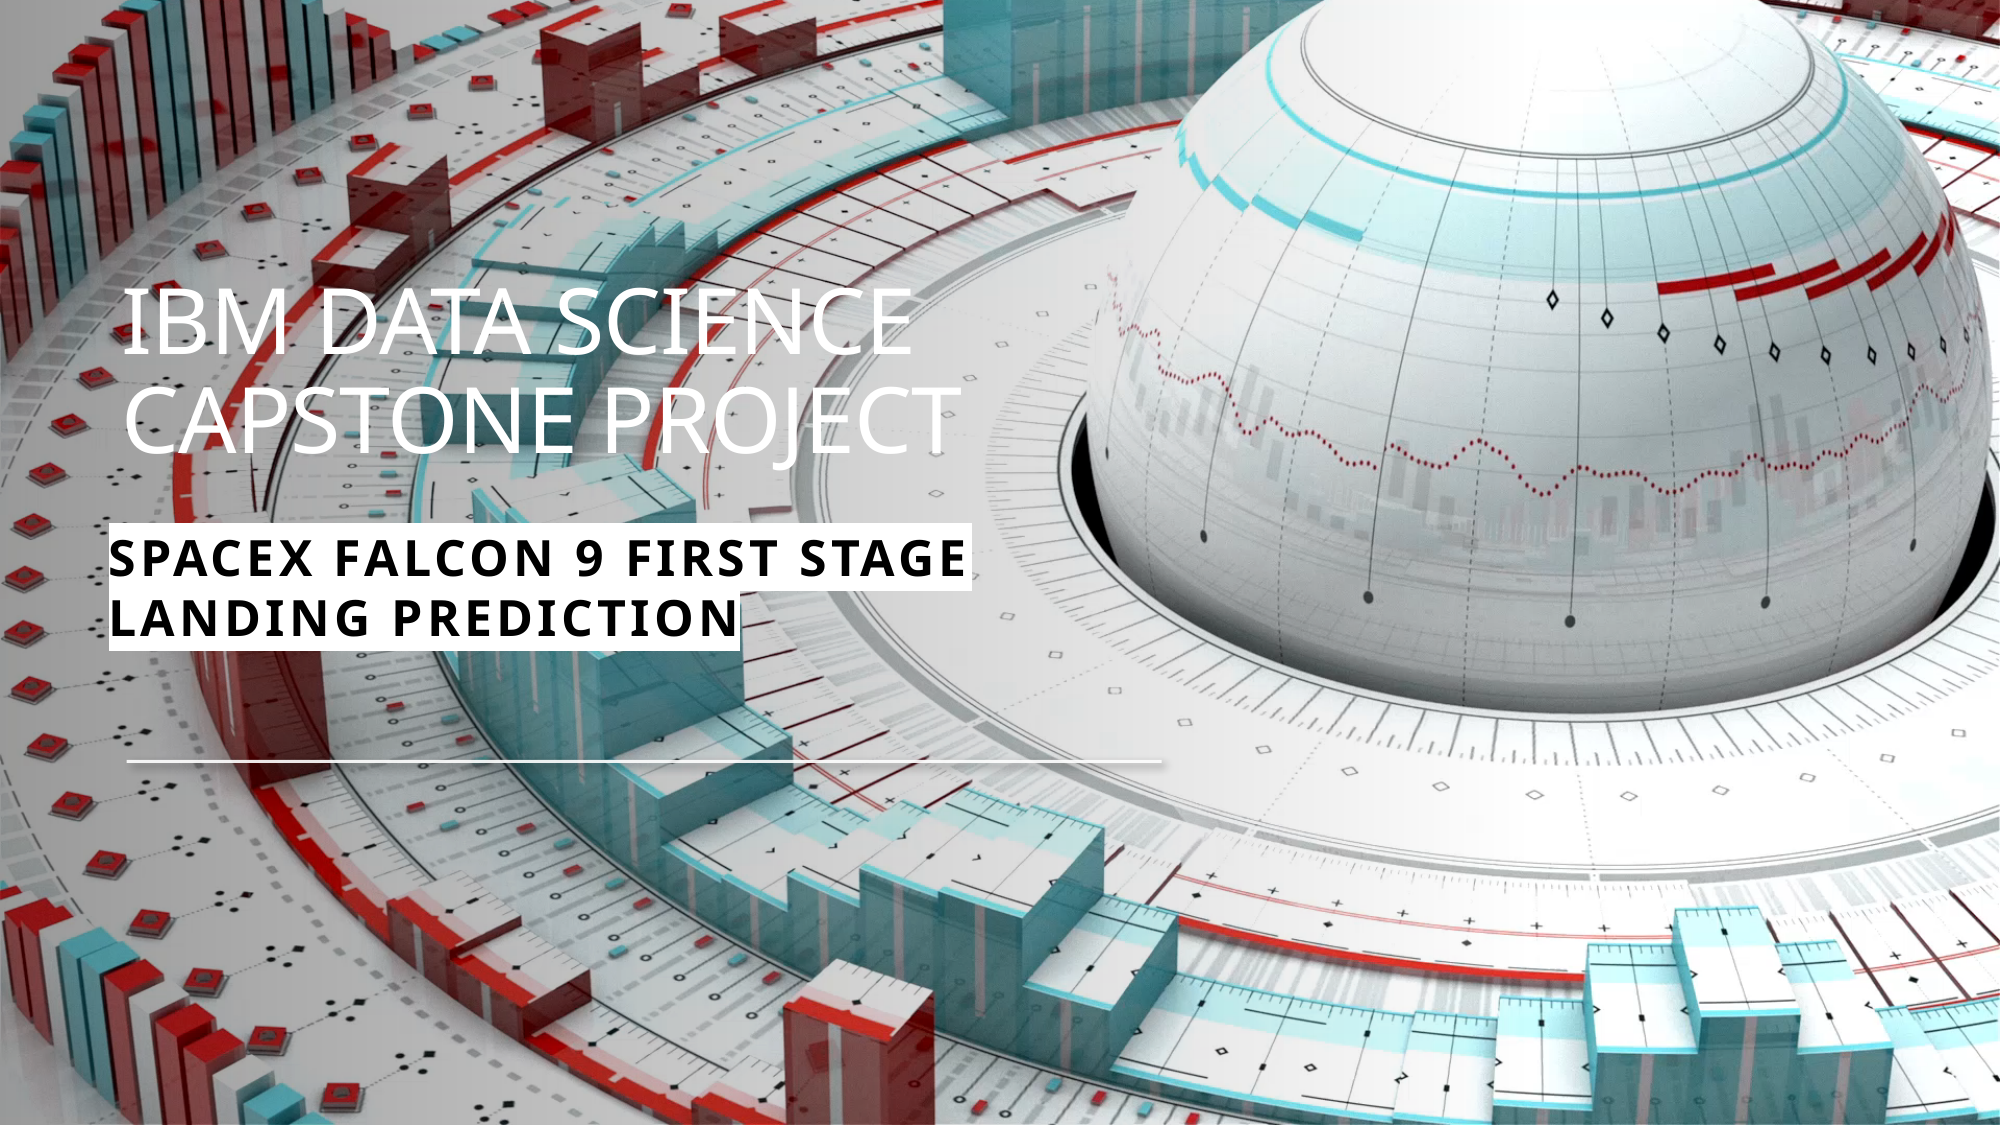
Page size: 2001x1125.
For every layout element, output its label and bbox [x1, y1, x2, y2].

text_box [0, 0, 2000, 1125]
